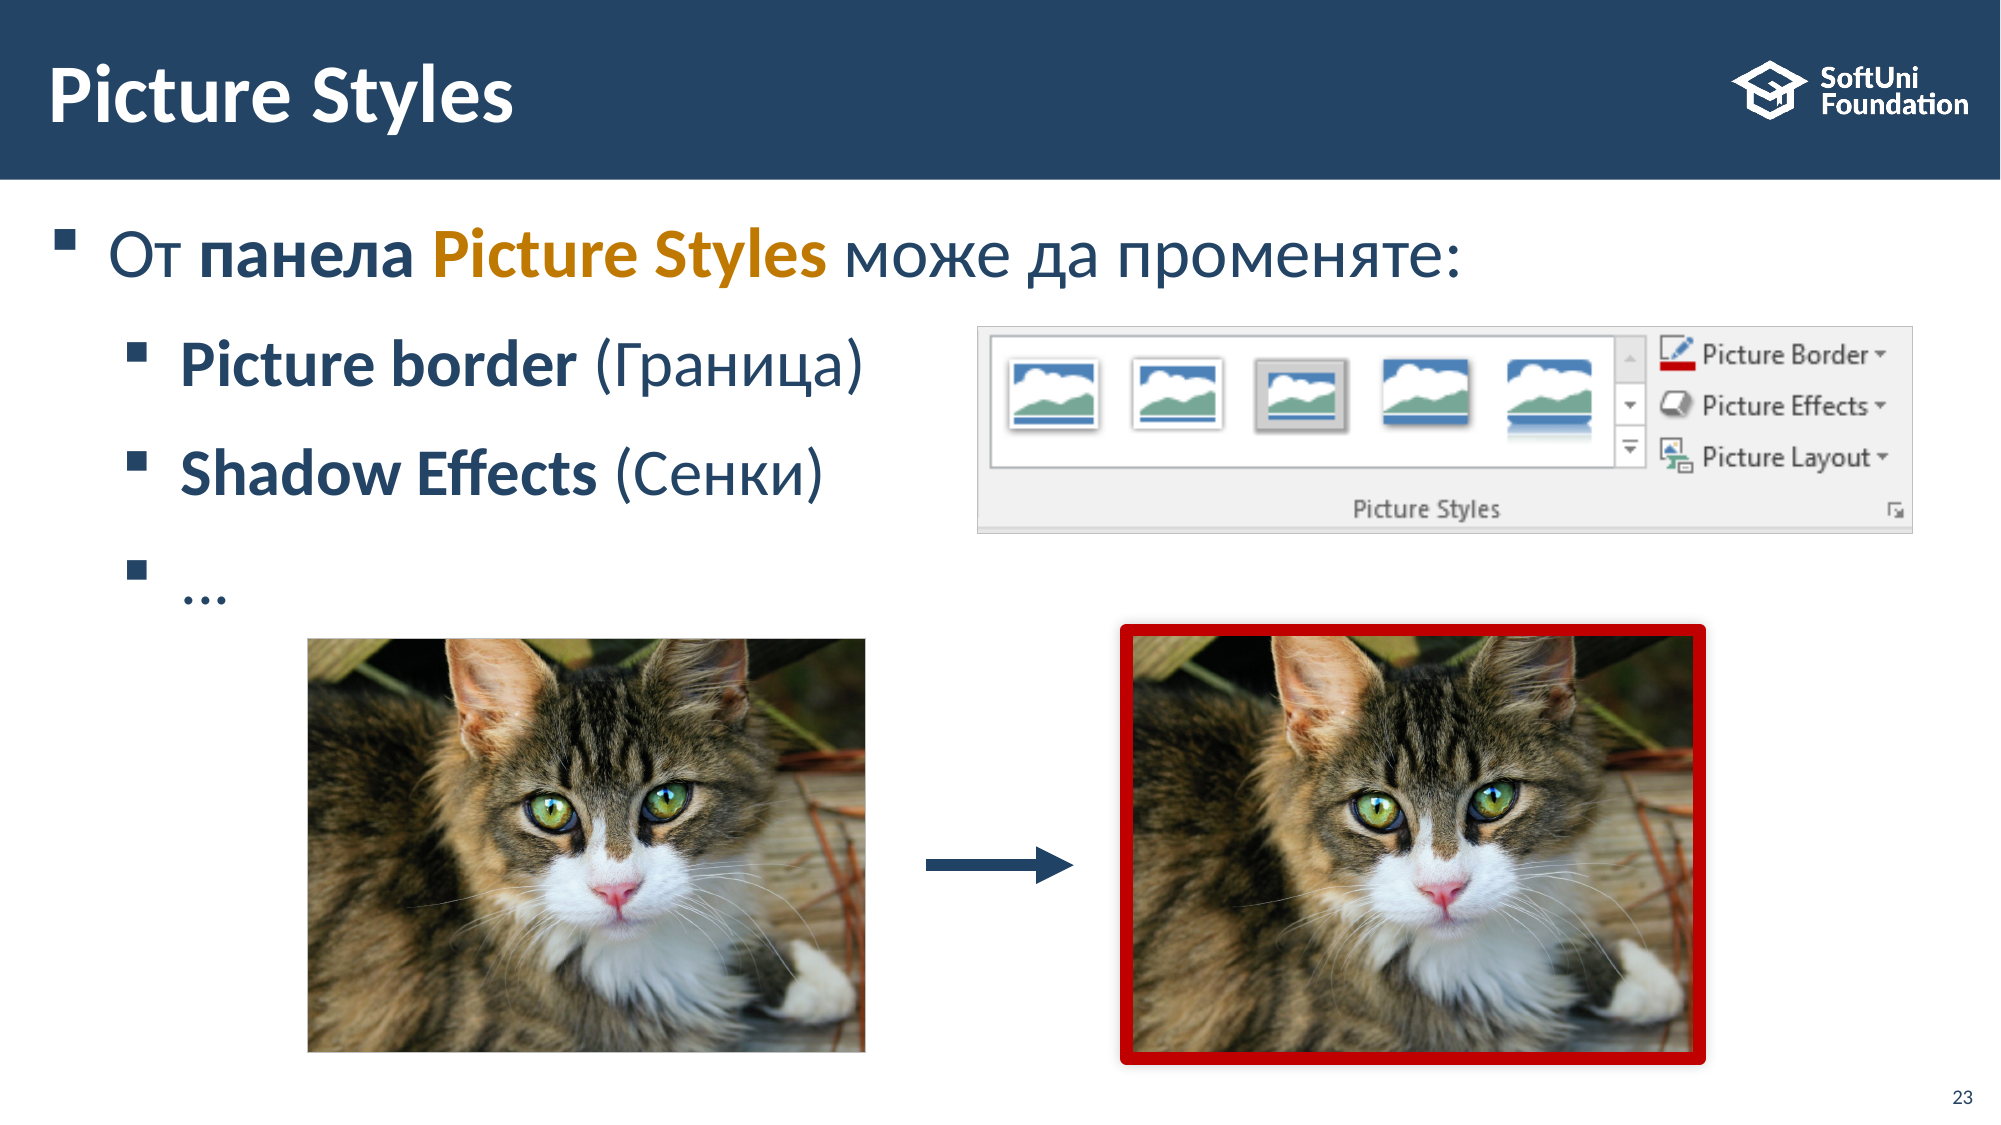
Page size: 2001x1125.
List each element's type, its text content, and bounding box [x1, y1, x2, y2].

picture [977, 326, 1913, 534]
picture [1132, 636, 1694, 1053]
title Picture Styles [31, 16, 1716, 162]
picture [1731, 60, 1968, 120]
list От панела Picture Styles може да променяте: Picture border (Граница) Shadow Effects (Сенки) ... [31, 196, 1970, 1104]
slide_number 23 [1927, 1067, 1989, 1117]
picture [307, 638, 867, 1053]
